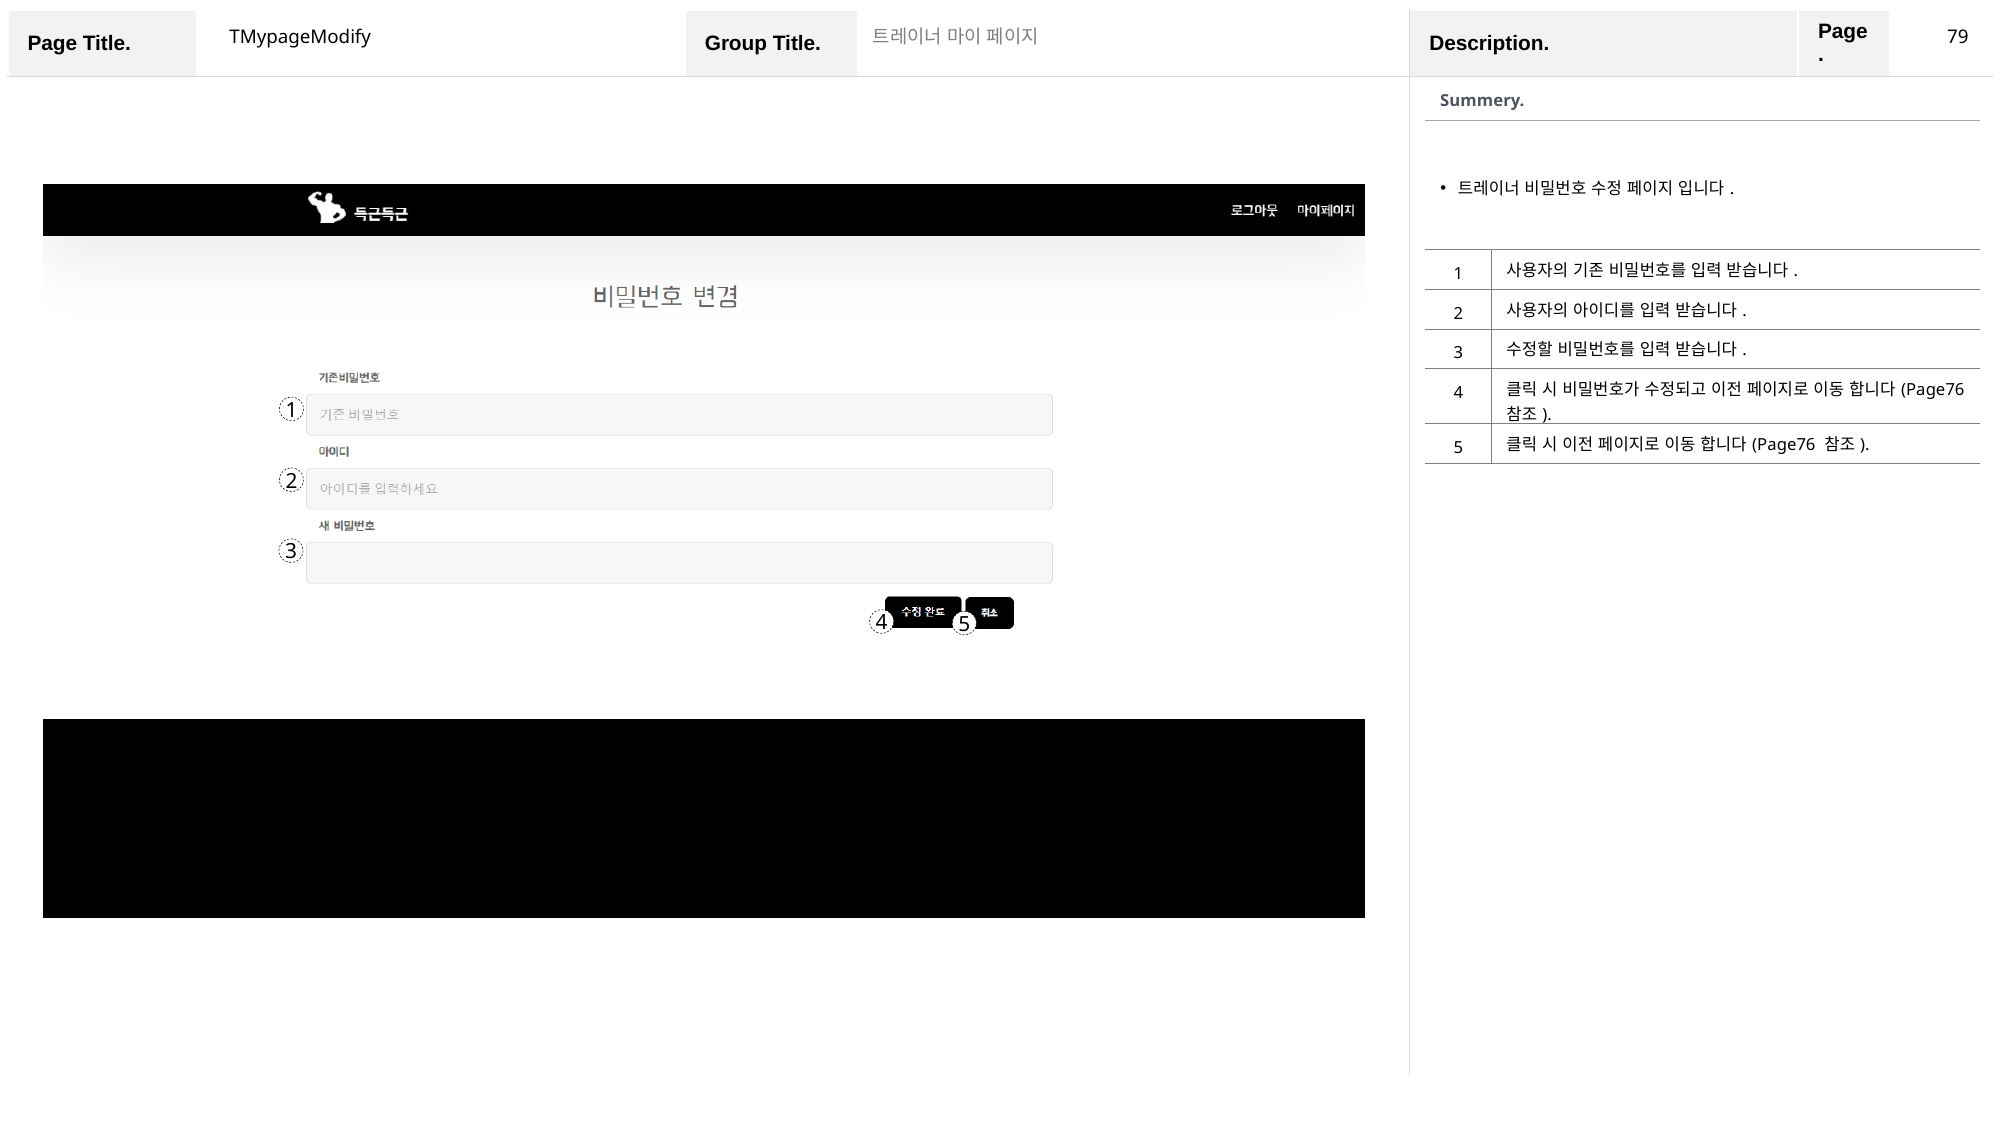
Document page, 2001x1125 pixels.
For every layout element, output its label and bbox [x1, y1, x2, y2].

table_cell [1425, 250, 1491, 289]
table_cell [1425, 290, 1491, 329]
table_cell [1492, 369, 1980, 423]
table_cell [1425, 369, 1491, 423]
table_cell [1425, 330, 1491, 368]
table_cell [1492, 290, 1980, 329]
list [858, 18, 1405, 55]
list [196, 18, 684, 55]
picture [42, 184, 1365, 918]
table_cell [1492, 424, 1980, 463]
text_box [1932, 17, 1984, 55]
table_cell [1425, 121, 1980, 249]
table_header [1425, 78, 1980, 120]
table_cell [1425, 424, 1491, 463]
table_cell [1492, 330, 1980, 368]
table_cell [1492, 250, 1980, 289]
